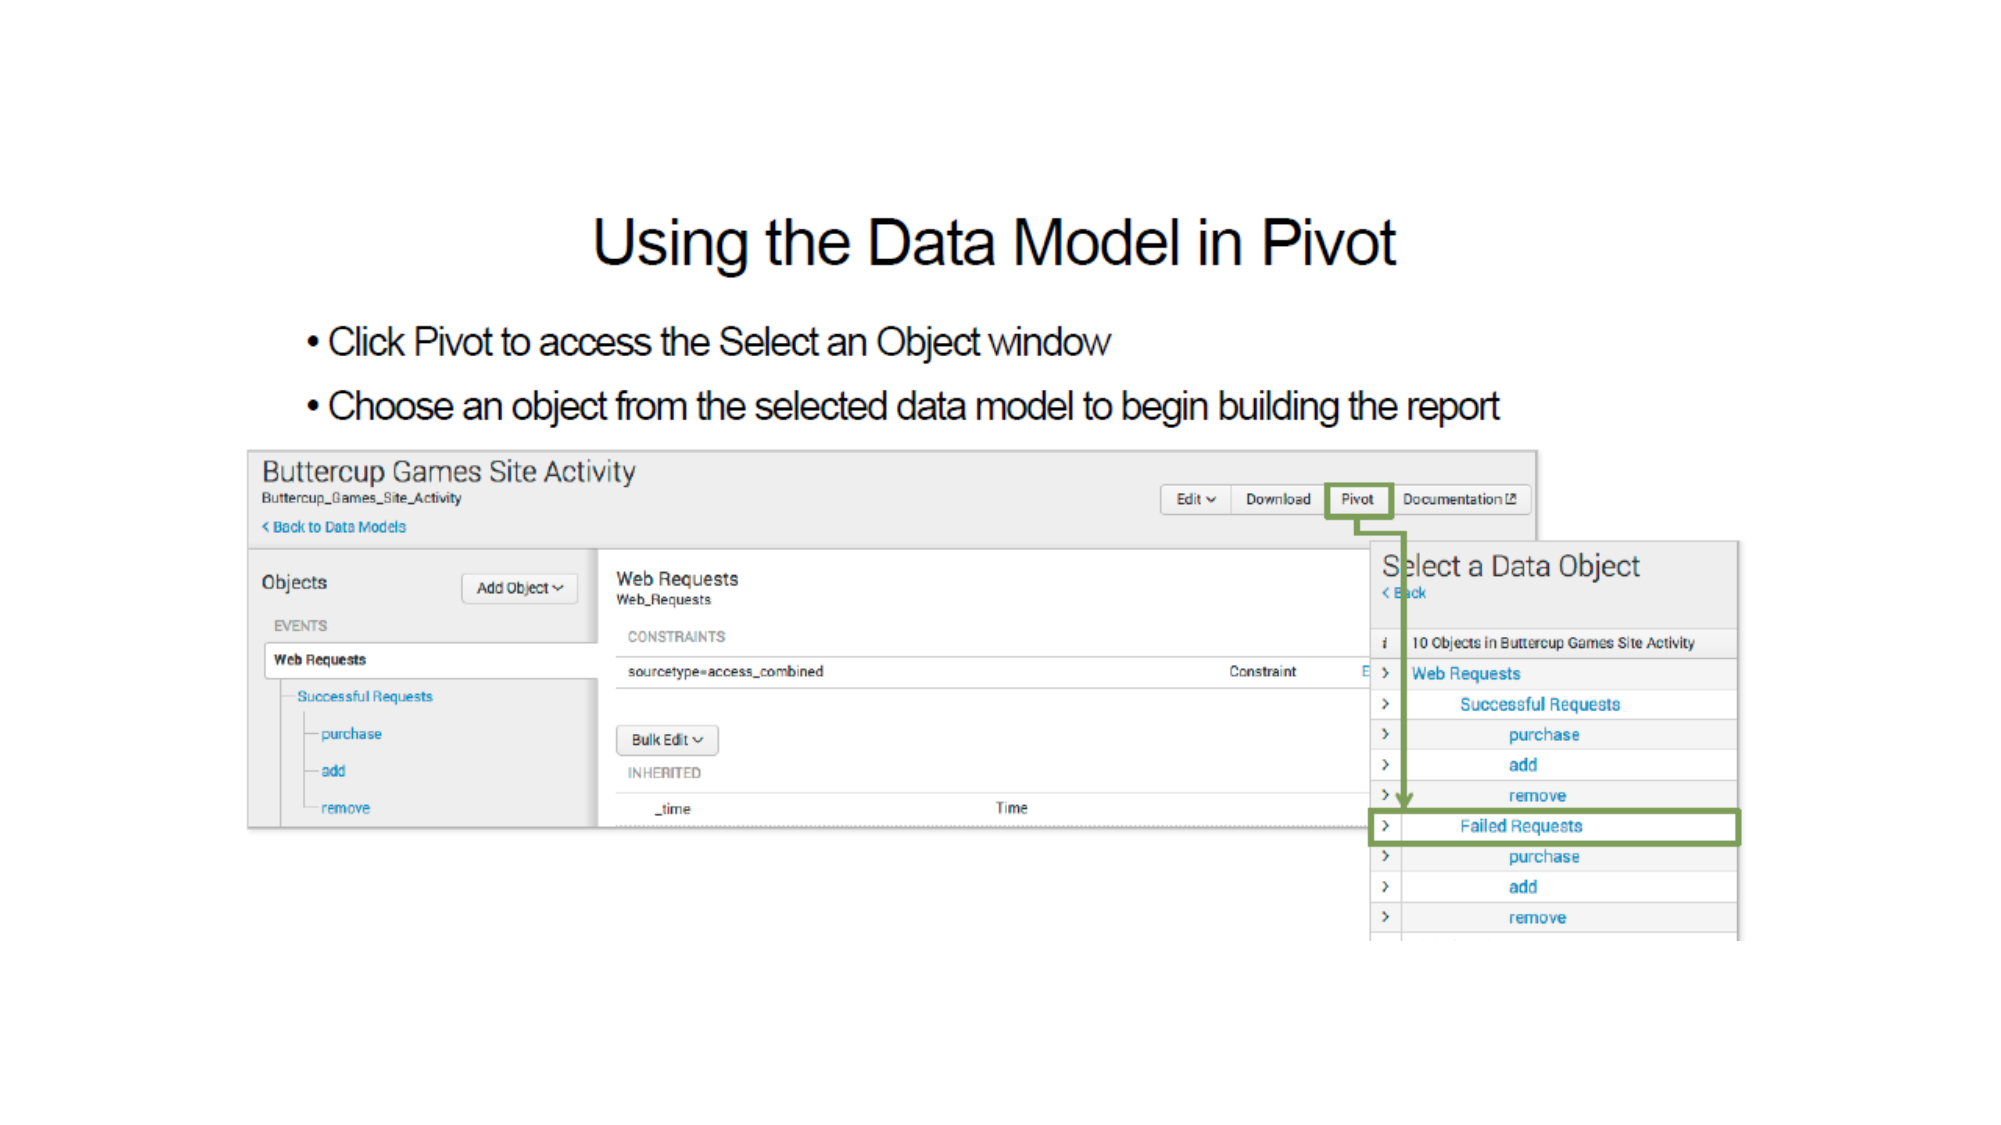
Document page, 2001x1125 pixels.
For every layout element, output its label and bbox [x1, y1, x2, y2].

picture [241, 184, 1759, 941]
